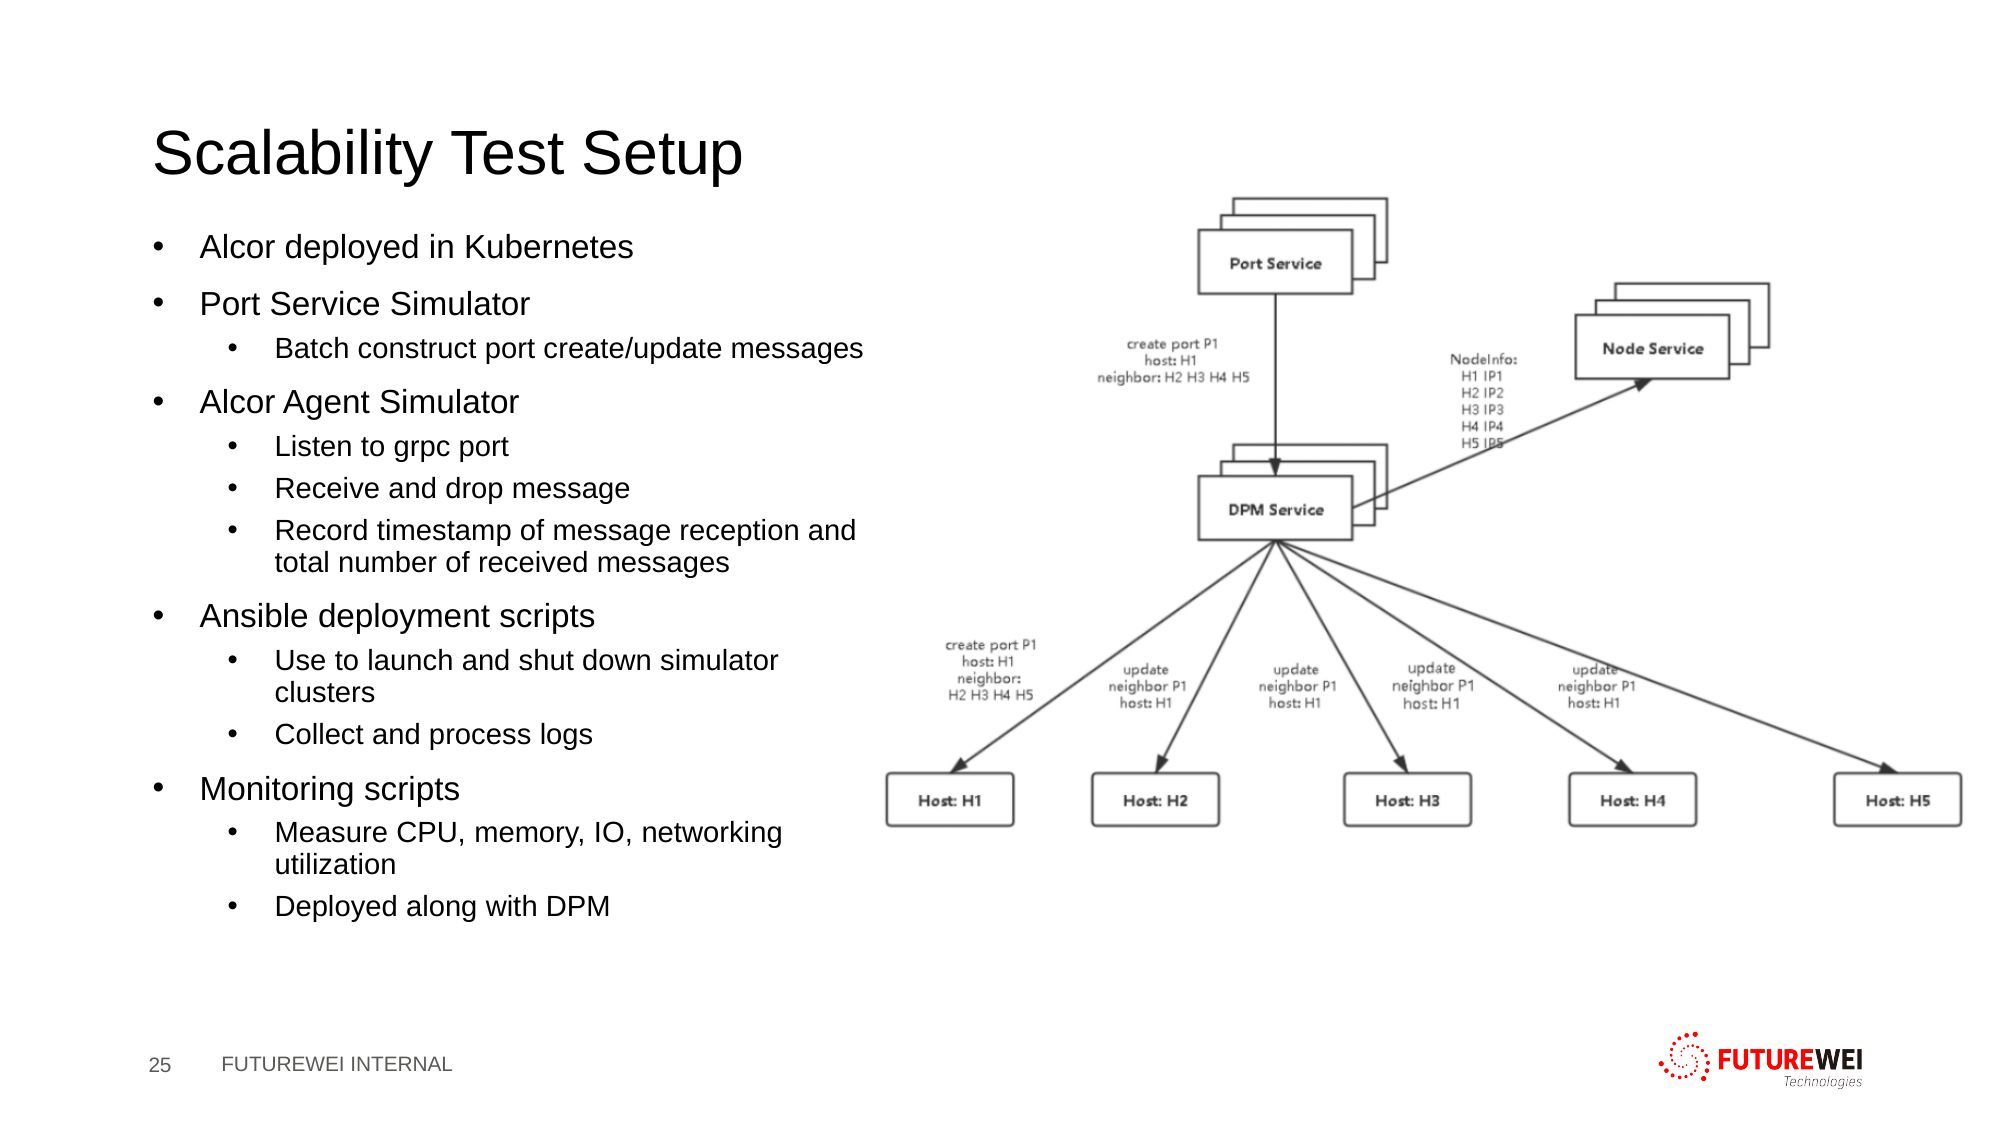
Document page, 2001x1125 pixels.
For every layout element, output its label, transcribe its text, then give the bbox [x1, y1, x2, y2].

list Alcor deployed in Kubernetes Port Service Simulator Batch construct port create/update messages Alcor Agent Simulator Listen to grpc port Receive and drop message Record timestamp of message reception and total number of received messages Ansible deployment scripts Use to launch and shut down simulator clusters Collect and process logs Monitoring scripts Measure CPU, memory, IO, networking utilization Deployed along with DPM [137, 222, 897, 990]
title Scalability Test Setup [137, 75, 783, 196]
picture [850, 189, 1999, 856]
footer FUTUREWEI INTERNAL [206, 1039, 882, 1088]
picture [1638, 1011, 1882, 1102]
slide_number 25 [117, 1039, 203, 1089]
